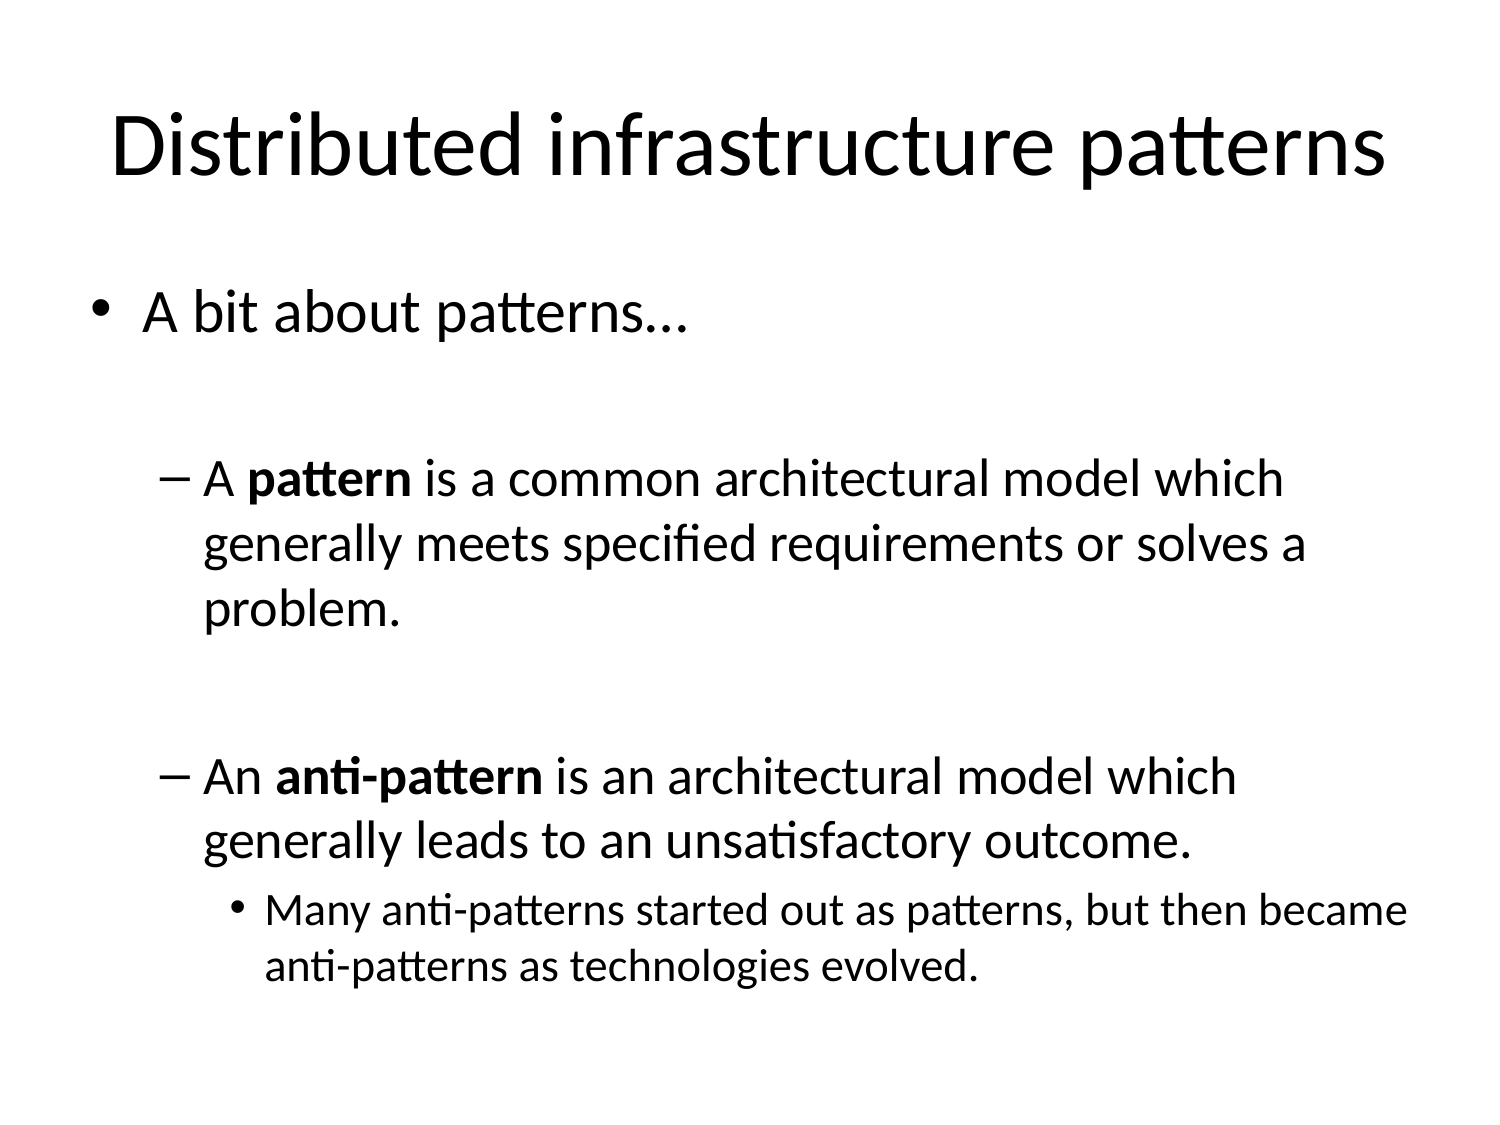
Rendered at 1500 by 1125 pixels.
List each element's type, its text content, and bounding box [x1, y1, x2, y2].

title Distributed infrastructure patterns [75, 45, 1425, 233]
list A bit about patterns… A pattern is a common architectural model which generally meets specified requirements or solves a problem. An anti-pattern is an architectural model which generally leads to an unsatisfactory outcome. Many anti-patterns started out as patterns, but then became anti-patterns as technologies evolved. [75, 262, 1425, 1005]
